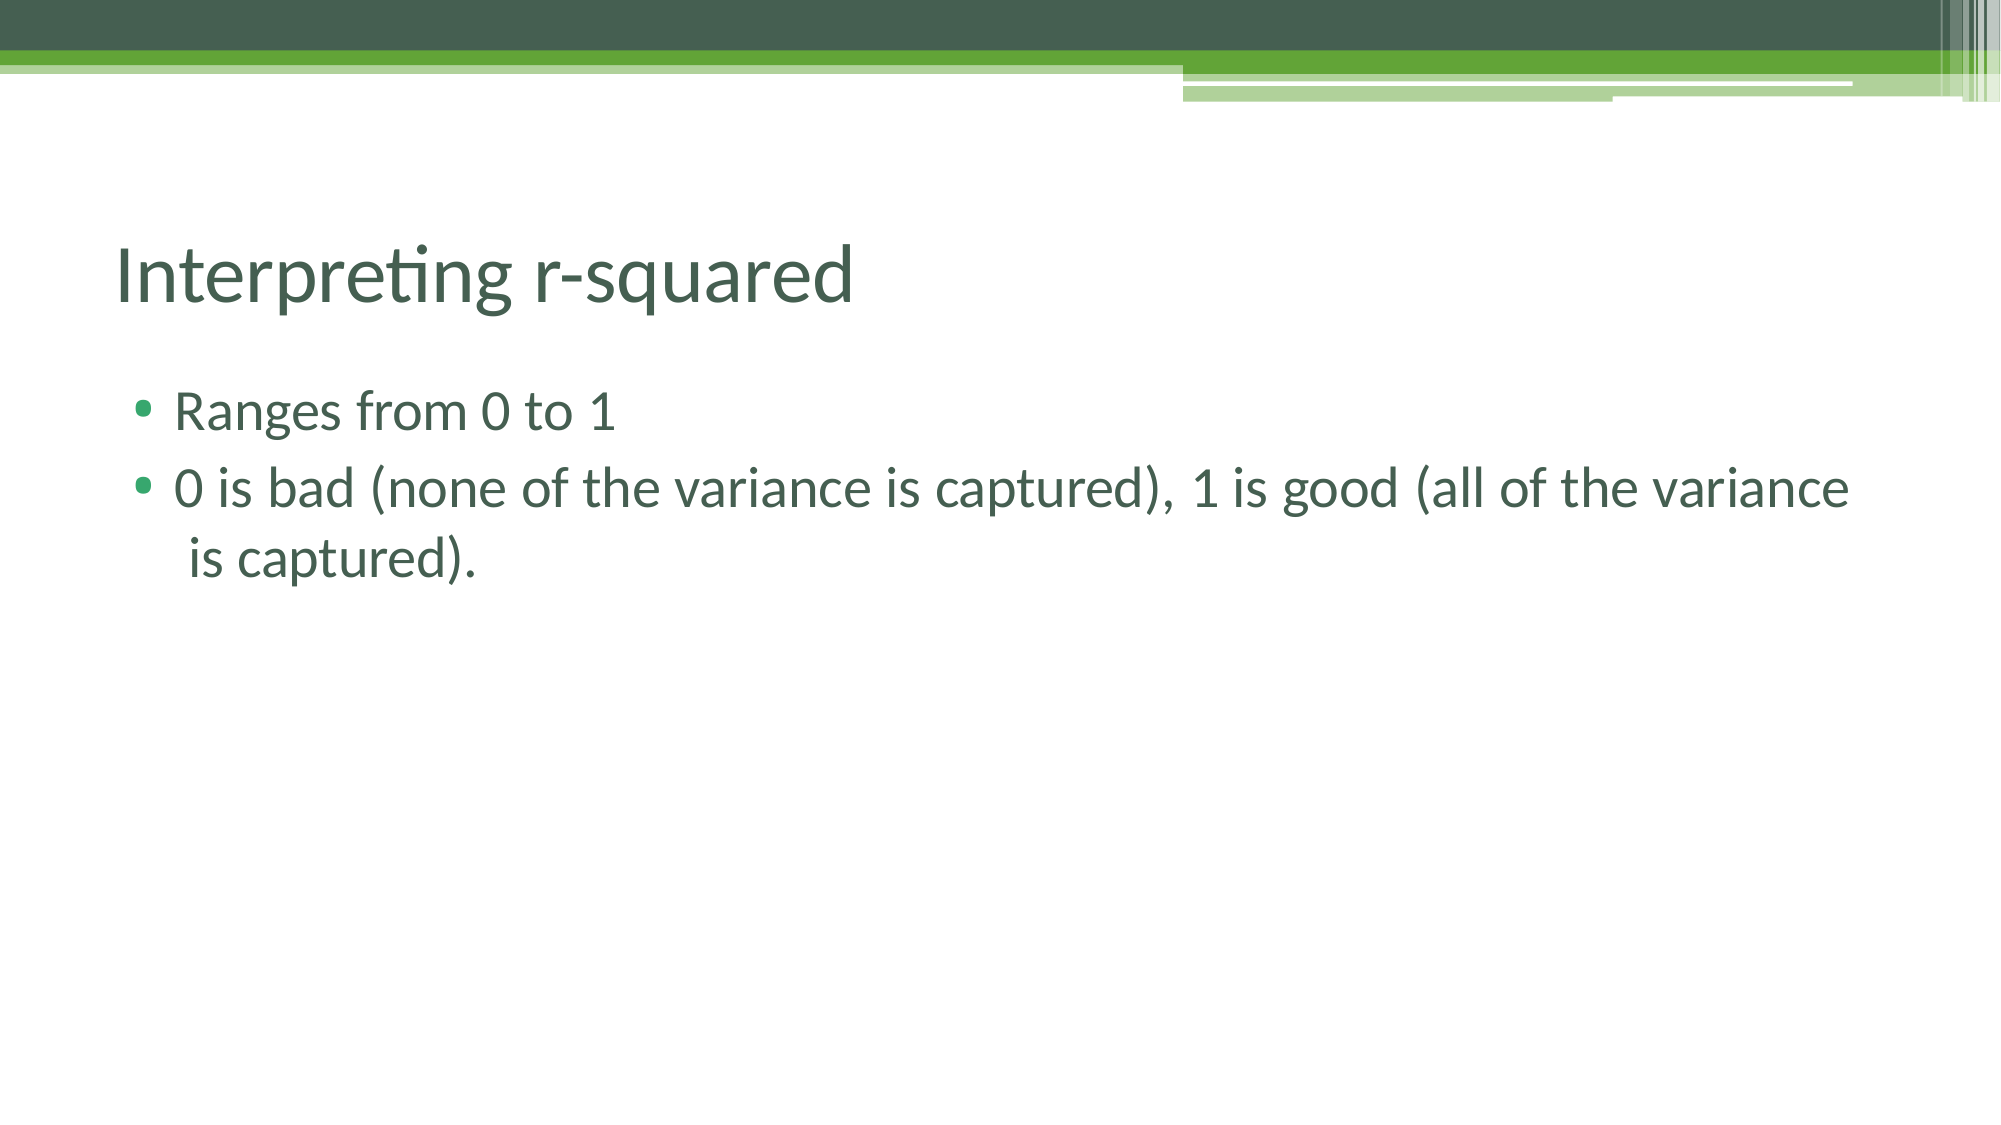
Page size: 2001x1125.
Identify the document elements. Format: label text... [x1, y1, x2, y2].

title Interpreting r-squared [112, 217, 868, 408]
text_box Ranges from 0 to 1 0 is bad (none of the variance is captured), 1 is good (all of the variance is captured). [130, 364, 1862, 589]
